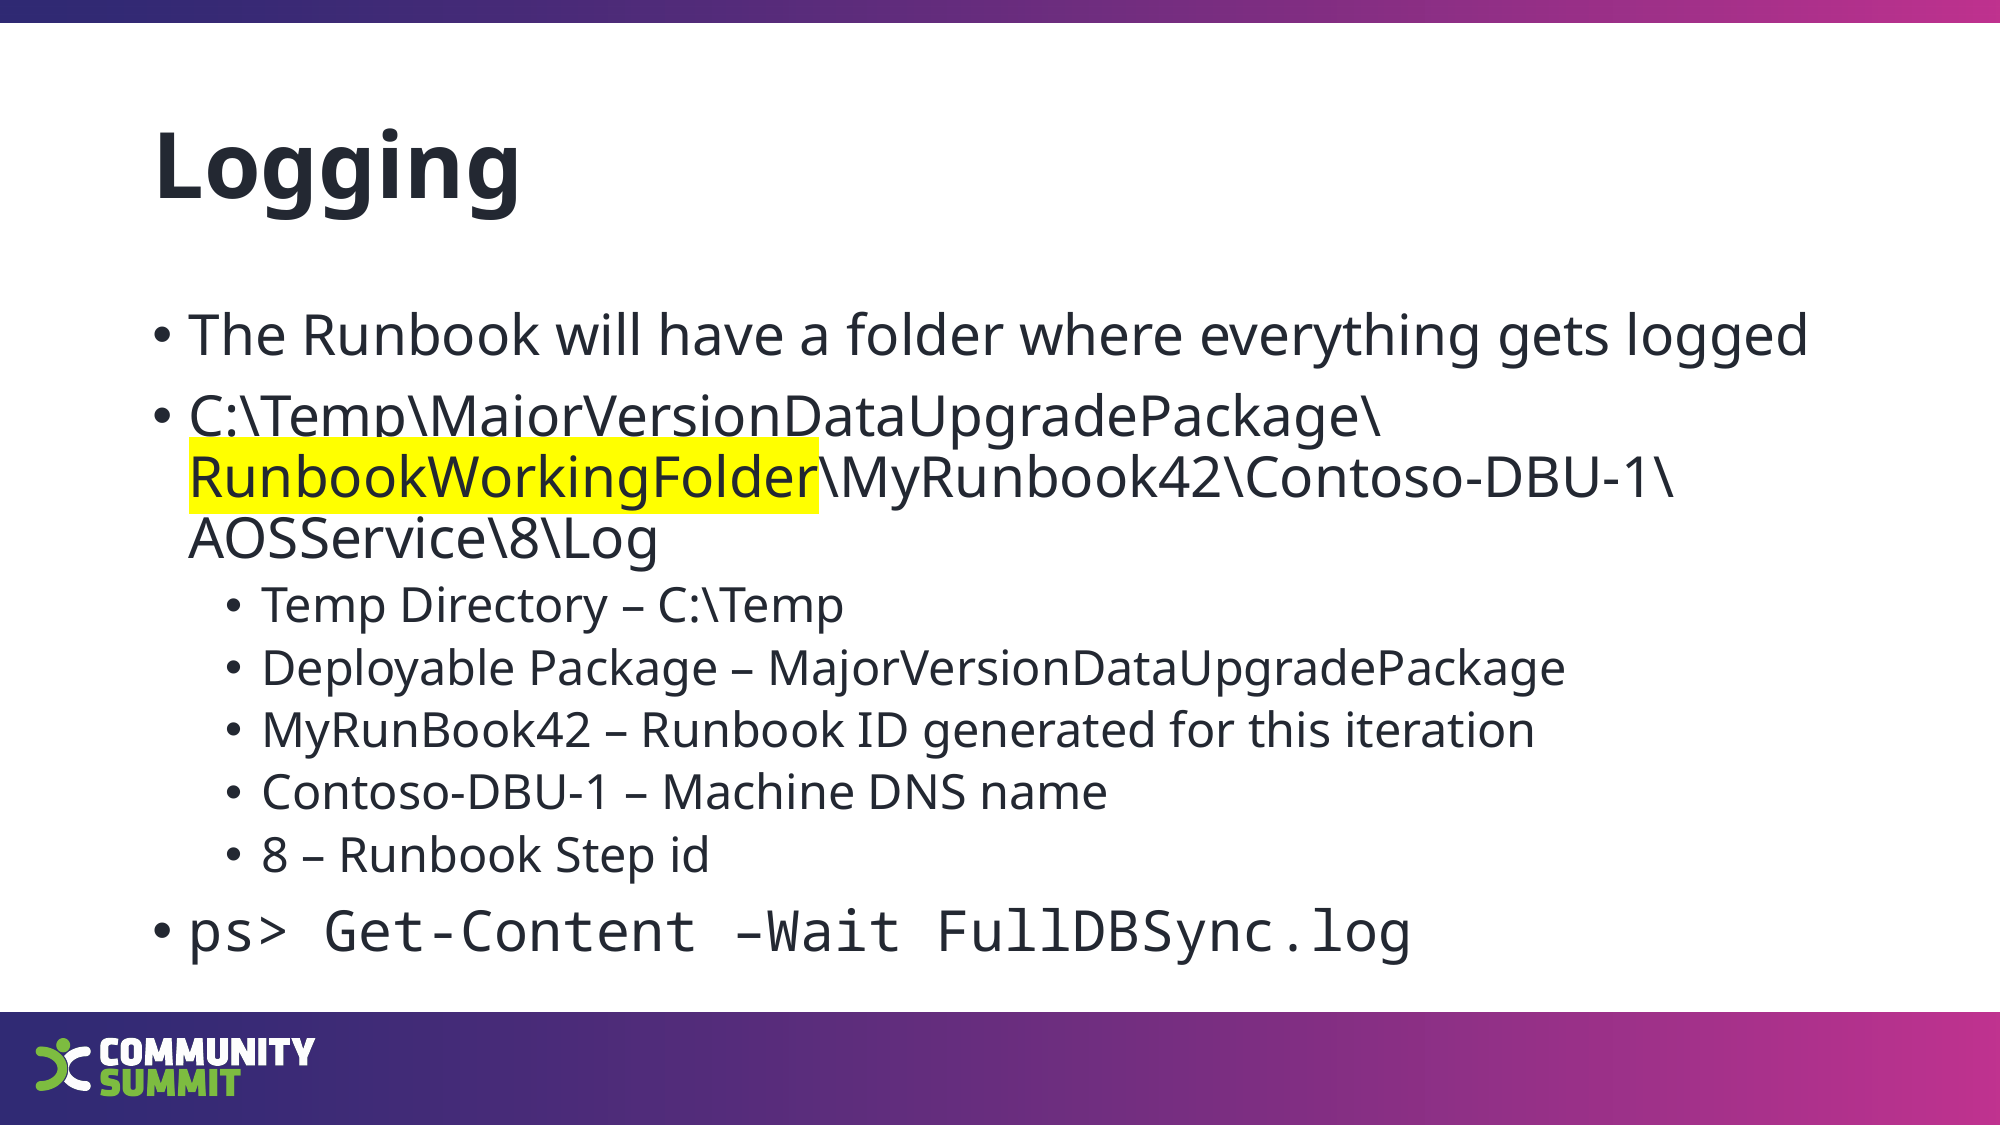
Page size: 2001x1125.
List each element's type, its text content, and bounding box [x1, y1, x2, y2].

picture [0, 0, 2000, 23]
picture [0, 1012, 2000, 1125]
title Logging [137, 59, 1863, 278]
list The Runbook will have a folder where everything gets logged C:\Temp\MajorVersionDataUpgradePackage\RunbookWorkingFolder\MyRunbook42\Contoso-DBU-1\AOSService\8\Log Temp Directory – C:\Temp Deployable Package – MajorVersionDataUpgradePackage MyRunBook42 – Runbook ID generated for this iteration Contoso-DBU-1 – Machine DNS name 8 – Runbook Step id ps> Get-Content –Wait FullDBSync.log [137, 299, 1863, 1014]
